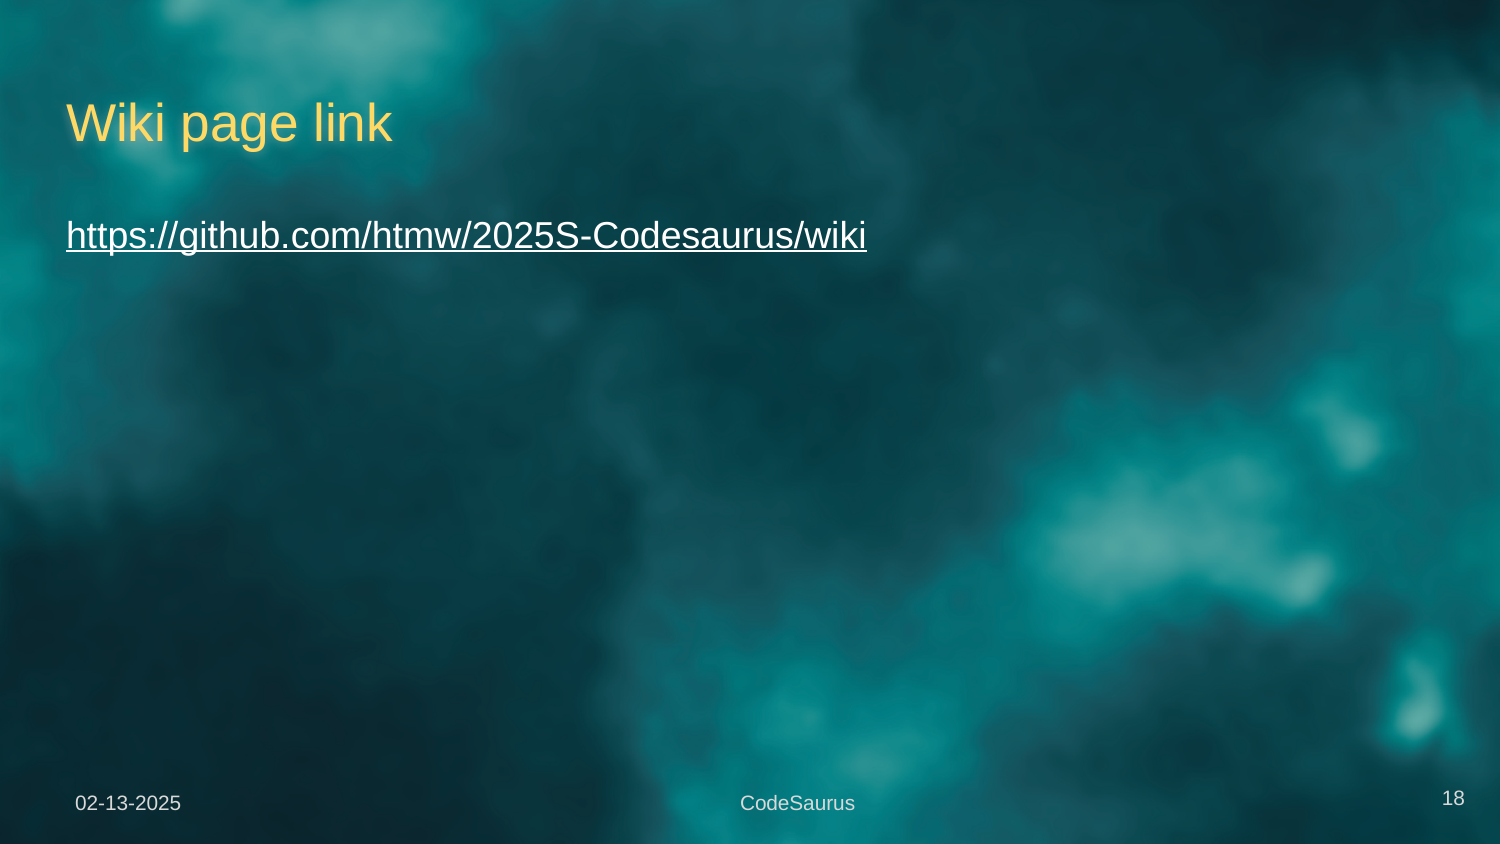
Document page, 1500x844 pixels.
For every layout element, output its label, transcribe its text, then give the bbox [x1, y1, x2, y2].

list https://github.com/htmw/2025S-Codesaurus/wiki [51, 189, 1449, 750]
title Wiki page link [51, 72, 1449, 167]
slide_number ‹#› [1389, 764, 1480, 830]
picture [0, 0, 1500, 844]
